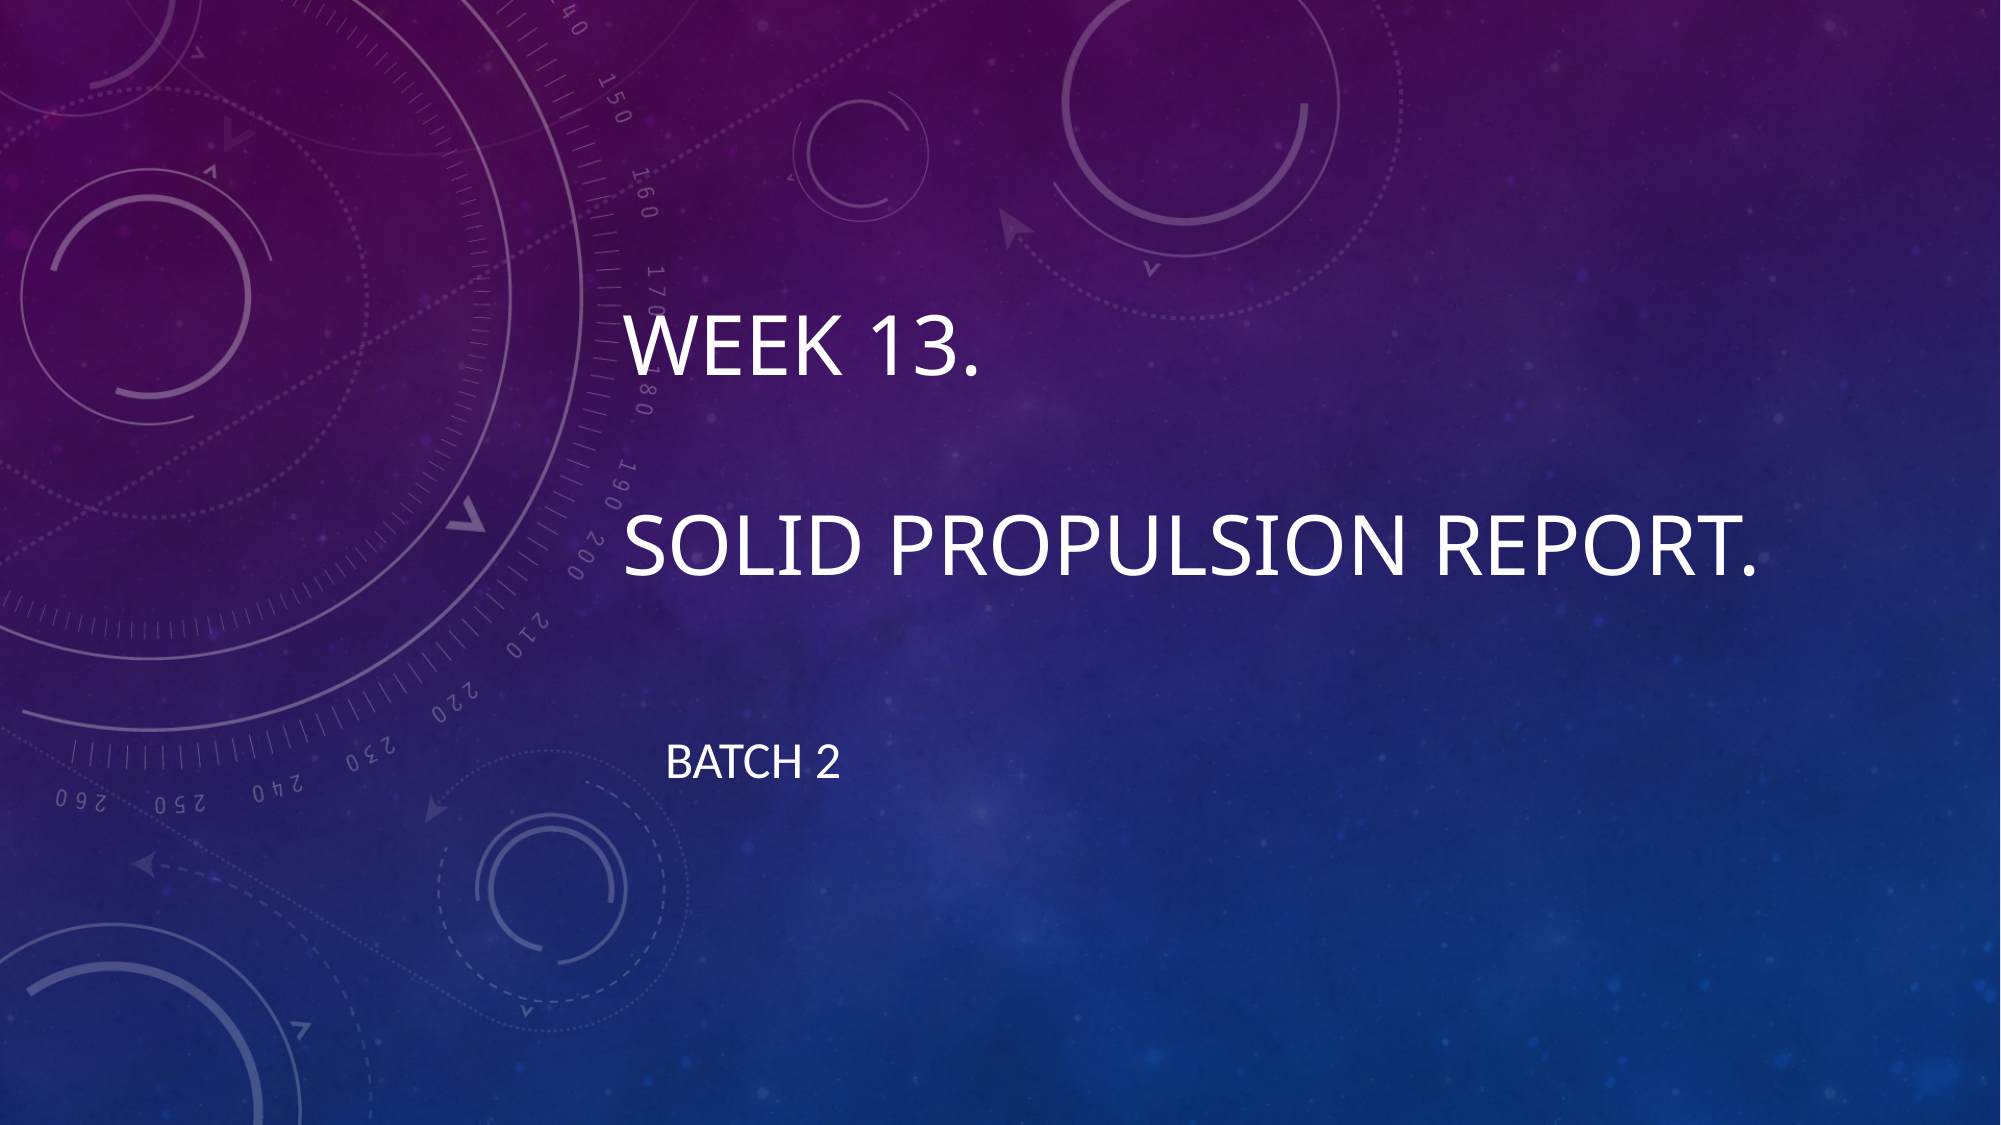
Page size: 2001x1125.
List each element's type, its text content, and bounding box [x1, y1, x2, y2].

subtitle BATCH 2 [650, 719, 1831, 950]
picture [0, 0, 2001, 1125]
title WEEK 13. SOLID PROPULSION REPORT. [607, 200, 1831, 720]
